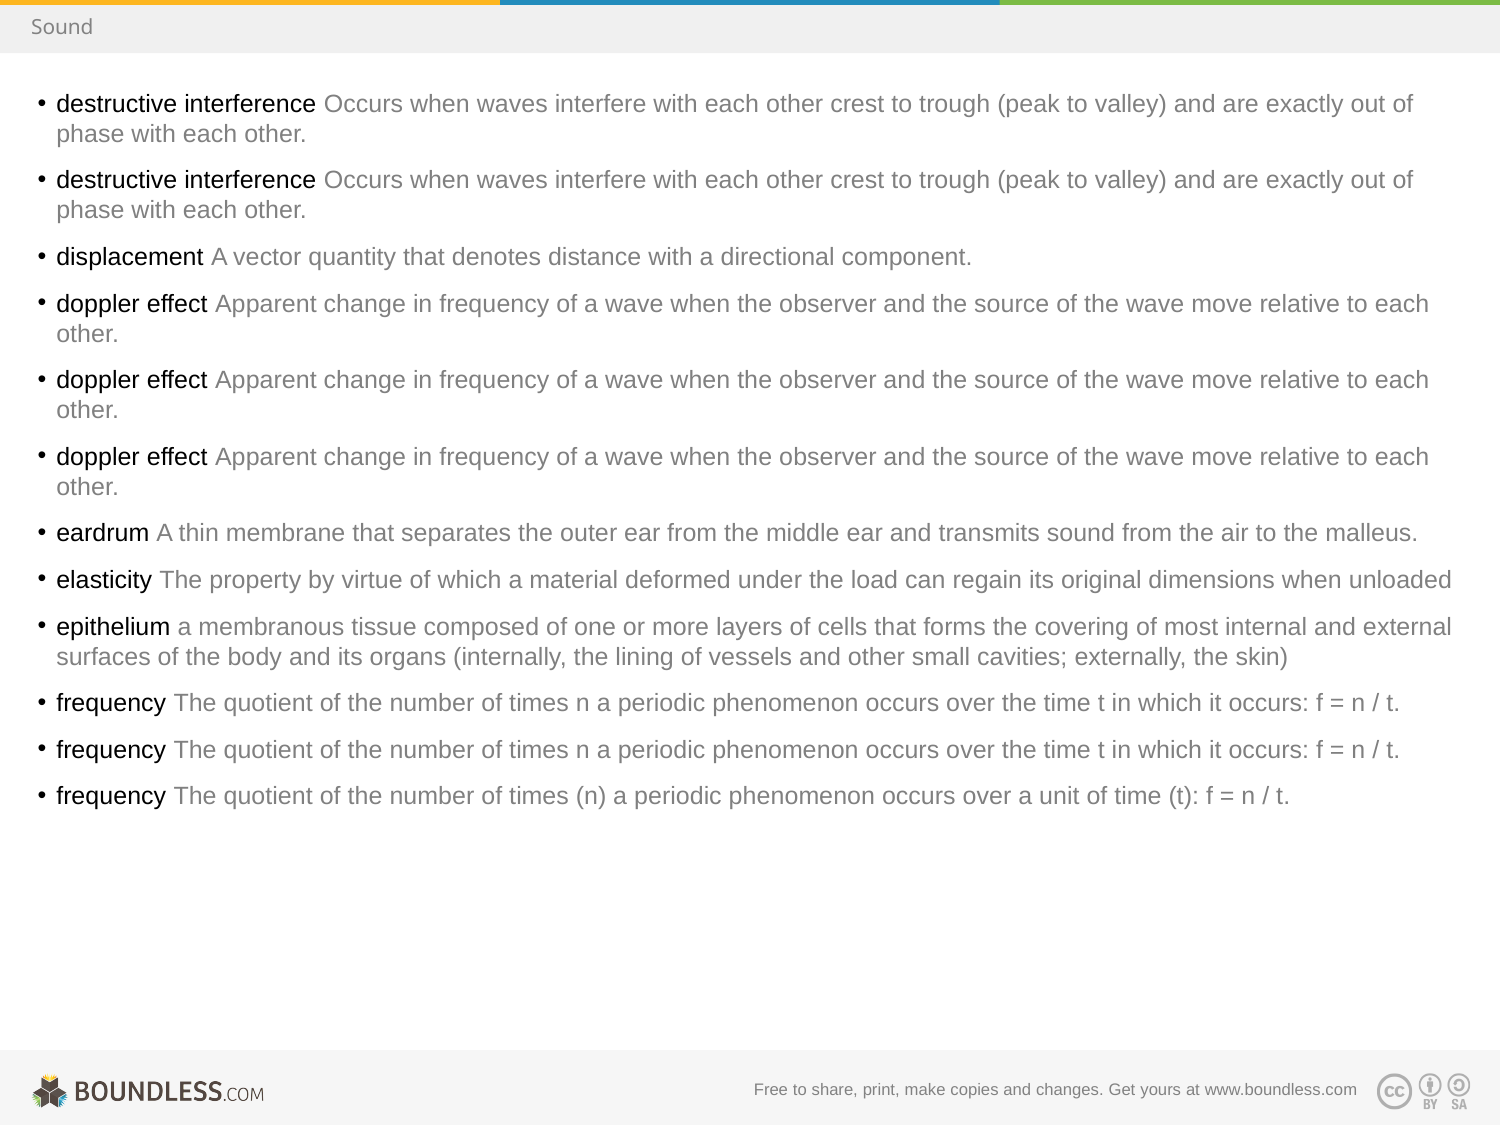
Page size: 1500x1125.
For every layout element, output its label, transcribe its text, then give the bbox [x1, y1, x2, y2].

text_box [0, 1050, 1500, 1125]
picture [1372, 1070, 1476, 1113]
text_box Sound [31, 13, 1475, 38]
text_box Free to share, print, make copies and changes. Get yours at www.boundless.com [649, 1079, 1359, 1113]
picture [30, 1072, 265, 1109]
text_box [0, 2, 1500, 54]
list destructive interference Occurs when waves interfere with each other crest to trough (peak to valley) and are exactly out of phase with each other. destructive interference Occurs when waves interfere with each other crest to trough (peak to valley) and are exactly out of phase with each other. displacement A vector quantity that denotes distance with a directional component. doppler effect Apparent change in frequency of a wave when the observer and the source of the wave move relative to each other. doppler effect Apparent change in frequency of a wave when the observer and the source of the wave move relative to each other. doppler effect Apparent change in frequency of a wave when the observer and the source of the wave move relative to each other. eardrum A thin membrane that separates the outer ear from the middle ear and transmits sound from the air to the malleus. elasticity The property by virtue of which a material deformed under the load can regain its original dimensions when unloaded epithelium a membranous tissue composed of one or more layers of cells that forms the covering of most internal and external surfaces of the body and its organs (internally, the lining of vessels and other small cavities; externally, the skin) frequency The quotient of the number of times n a periodic phenomenon occurs over the time t in which it occurs: f = n / t. frequency The quotient of the number of times n a periodic phenomenon occurs over the time t in which it occurs: f = n / t. frequency The quotient of the number of times (n) a periodic phenomenon occurs over a unit of time (t): f = n / t. [37, 87, 1463, 1050]
